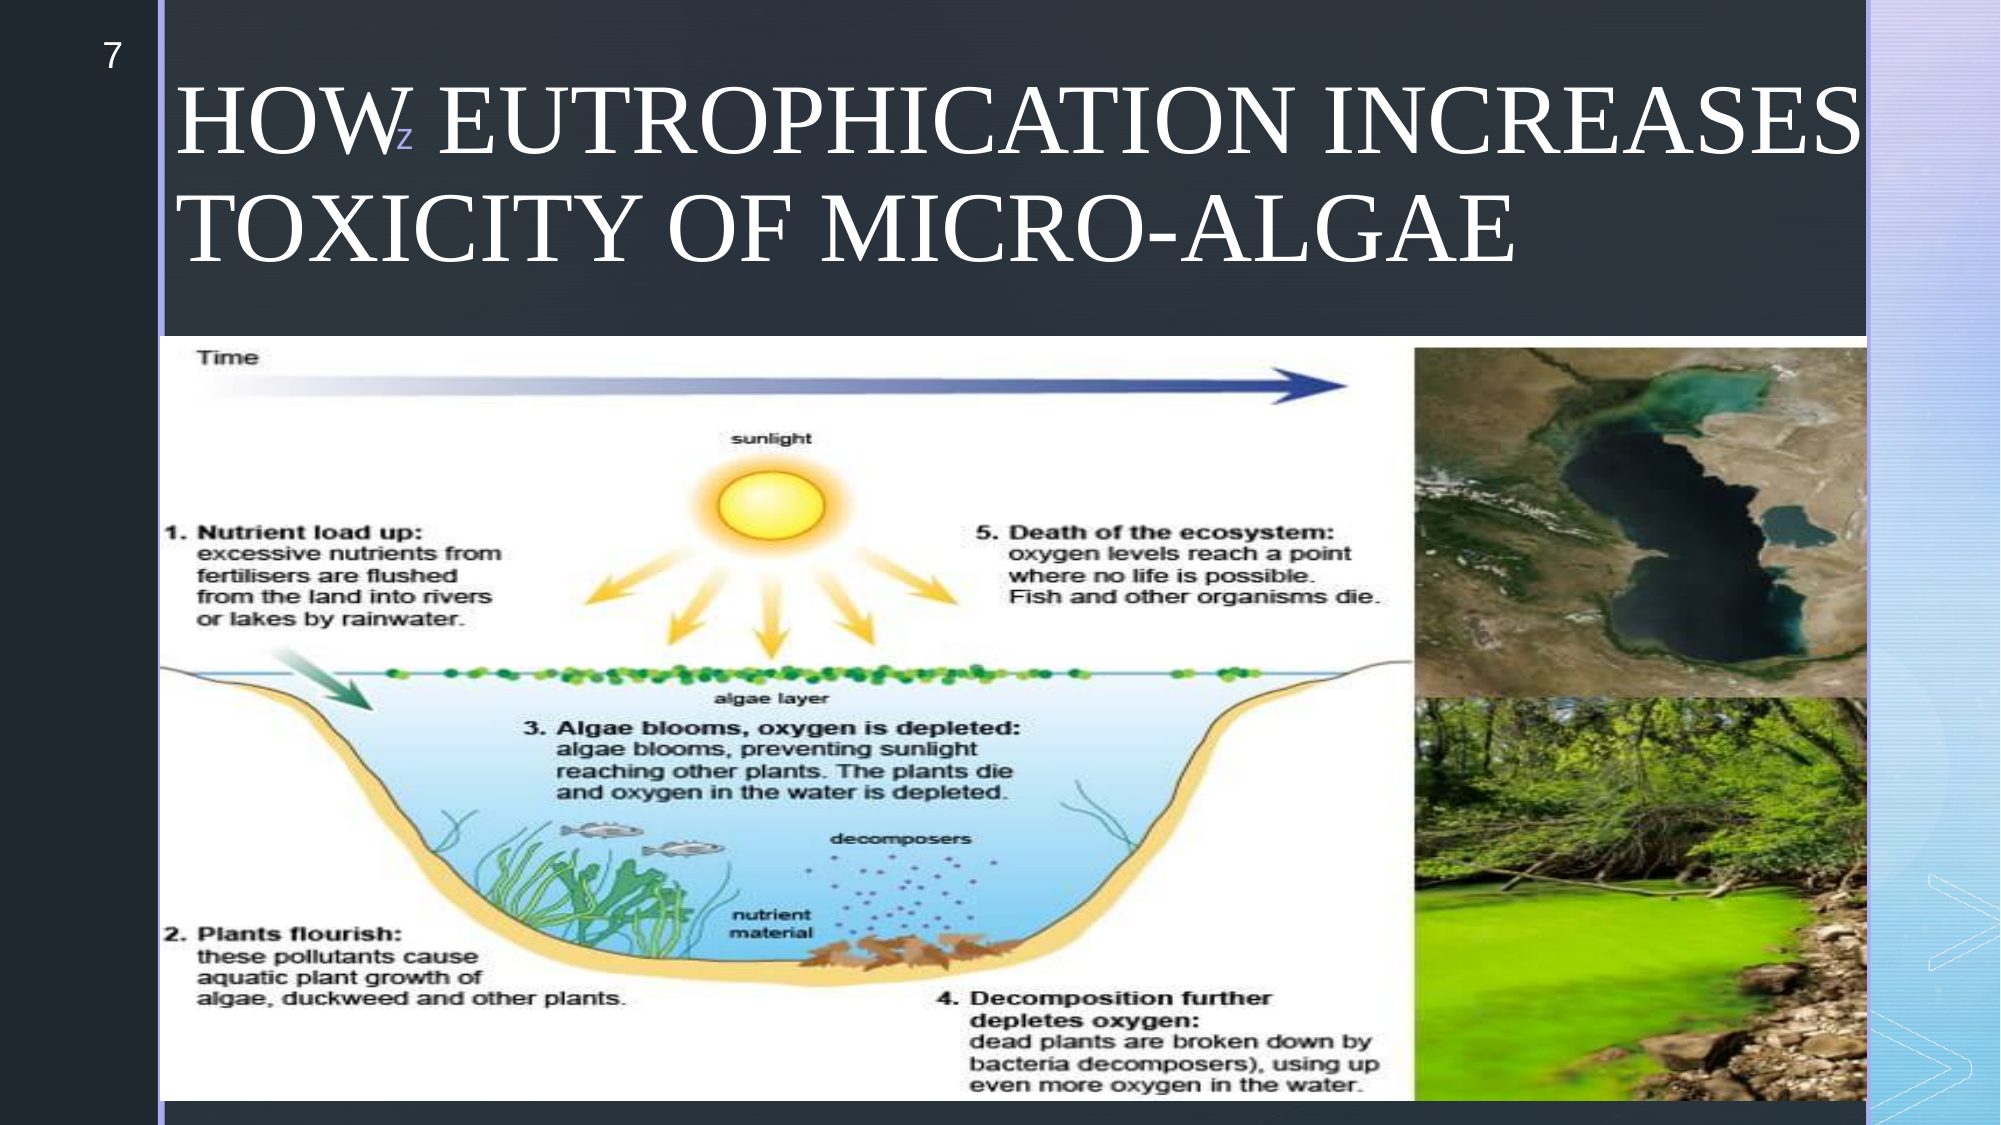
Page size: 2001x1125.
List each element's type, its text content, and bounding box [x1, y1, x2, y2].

slide_number 7 [25, 26, 131, 80]
picture [1871, 0, 2001, 1125]
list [160, 336, 1867, 1101]
title HOW EUTROPHICATION INCREASES TOXICITY OF MICRO-ALGAE [160, 59, 1889, 337]
